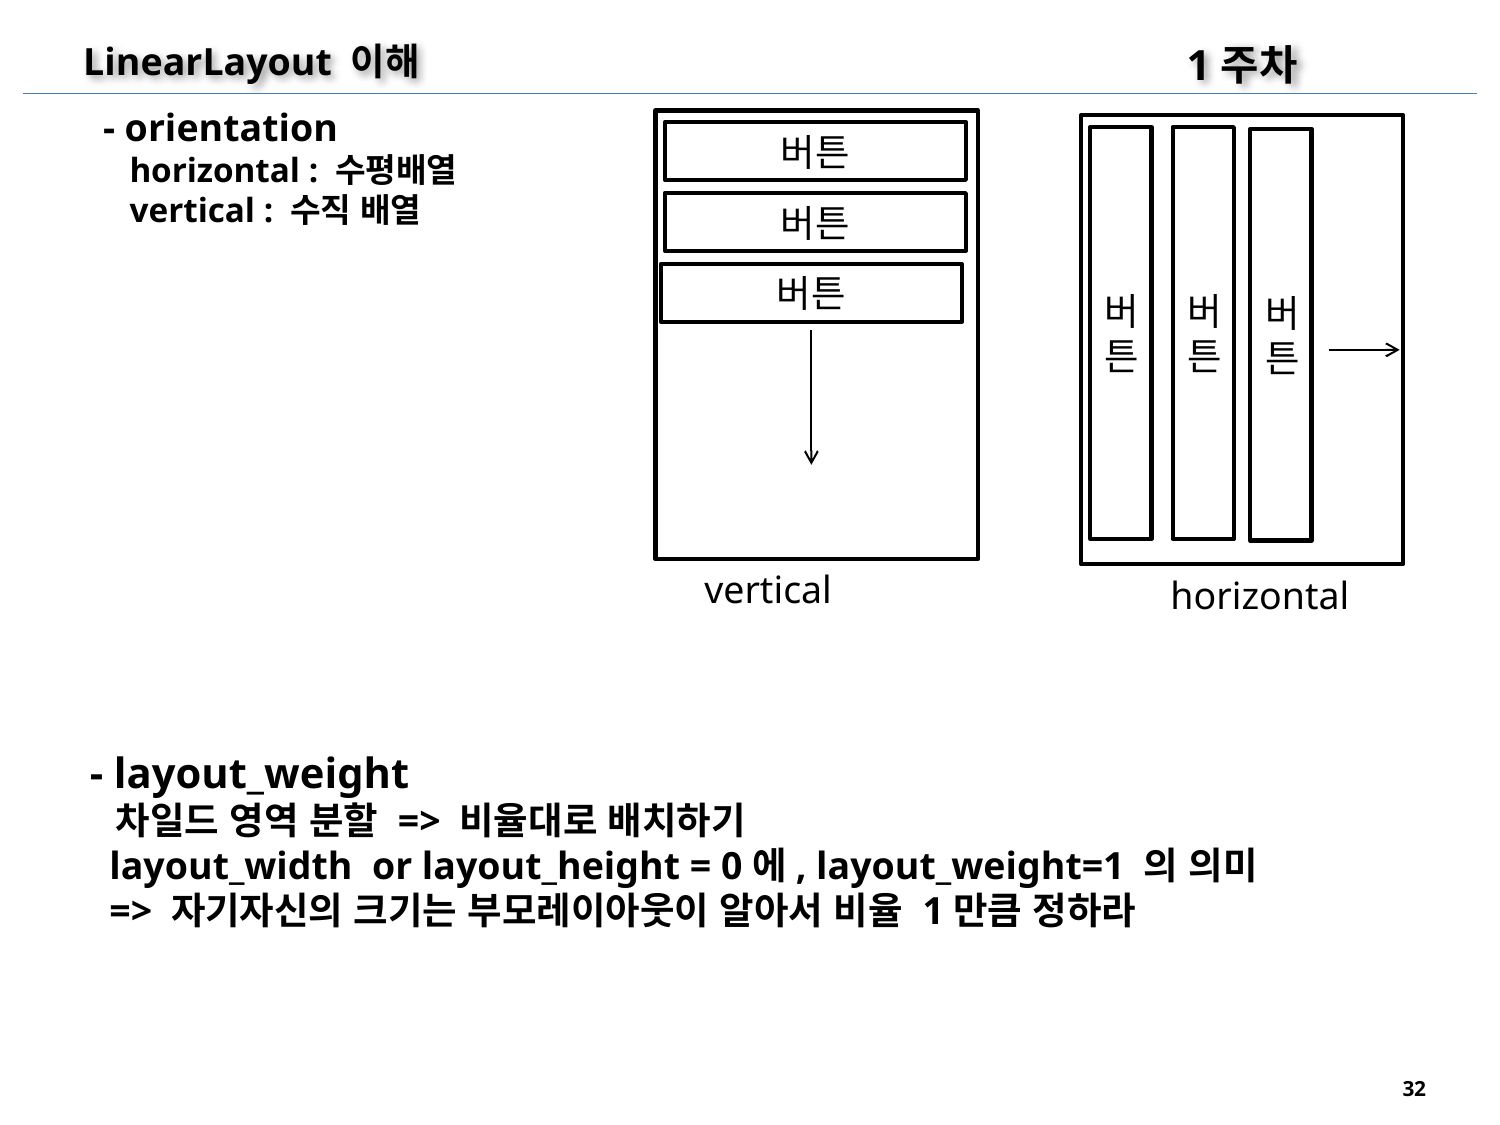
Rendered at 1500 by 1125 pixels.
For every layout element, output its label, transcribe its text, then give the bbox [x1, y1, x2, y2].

text_box [653, 108, 980, 561]
text_box 버튼 [1088, 125, 1154, 541]
text_box 버튼 [659, 262, 964, 324]
text_box - layout_weight 차일드 영역 분할 => 비율대로 배치하기 layout_width or layout_height = 0에, layout_weight=1 의 의미 => 자기자신의 크기는 부모레이아웃이 알아서 비율 1만큼 정하라 [75, 739, 1400, 940]
text_box 버튼 [1248, 127, 1314, 543]
text_box 버튼 [663, 120, 968, 182]
text_box horizontal [1155, 564, 1365, 625]
text_box LinearLayout 이해 [68, 30, 435, 91]
text_box 버튼 [663, 191, 968, 253]
text_box 버튼 [1171, 125, 1236, 541]
text_box - orientation horizontal : 수평배열 vertical : 수직 배열 [88, 96, 1400, 657]
text_box vertical [689, 558, 847, 618]
text_box [1079, 113, 1405, 566]
text_box 1주차 [1171, 30, 1313, 96]
